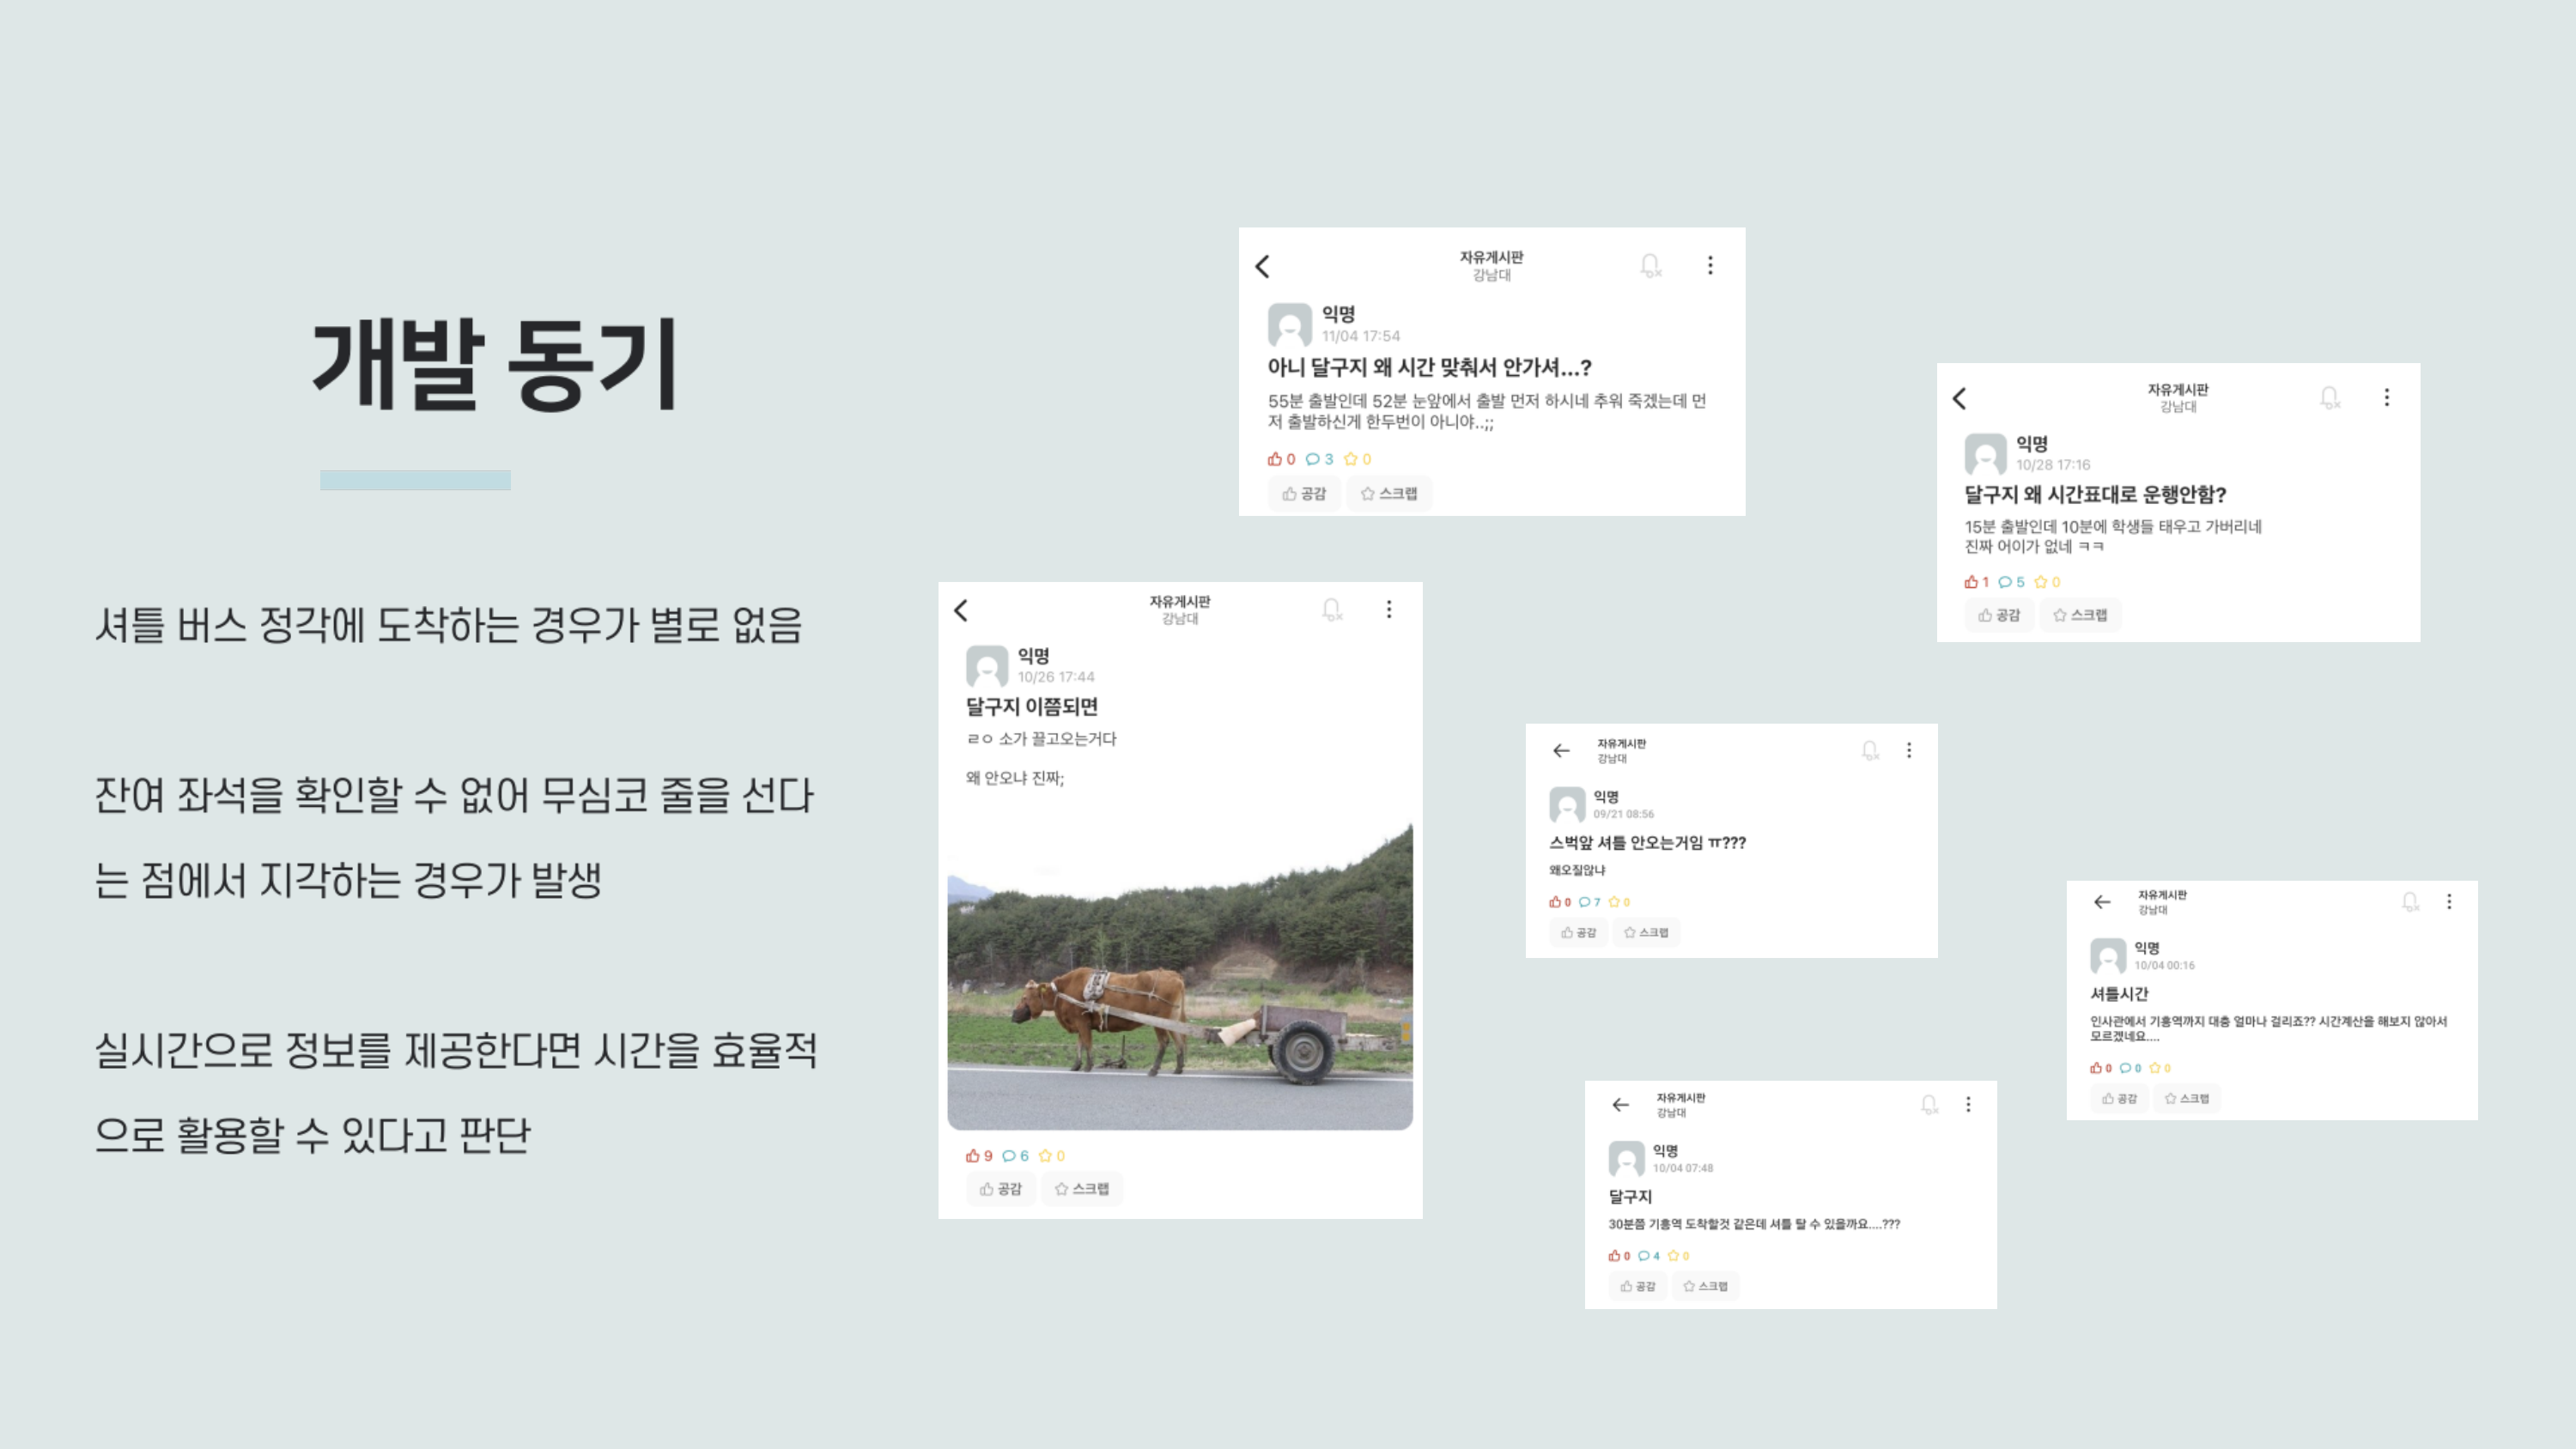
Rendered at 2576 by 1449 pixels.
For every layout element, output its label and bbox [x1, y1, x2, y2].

text_box [1937, 362, 2421, 642]
picture [88, 592, 835, 1174]
text_box [1526, 724, 1939, 958]
text_box [320, 445, 512, 516]
text_box [939, 582, 1424, 1220]
text_box [1585, 1080, 1997, 1309]
text_box [1239, 227, 1746, 516]
picture [295, 282, 719, 458]
text_box [2066, 881, 2479, 1121]
